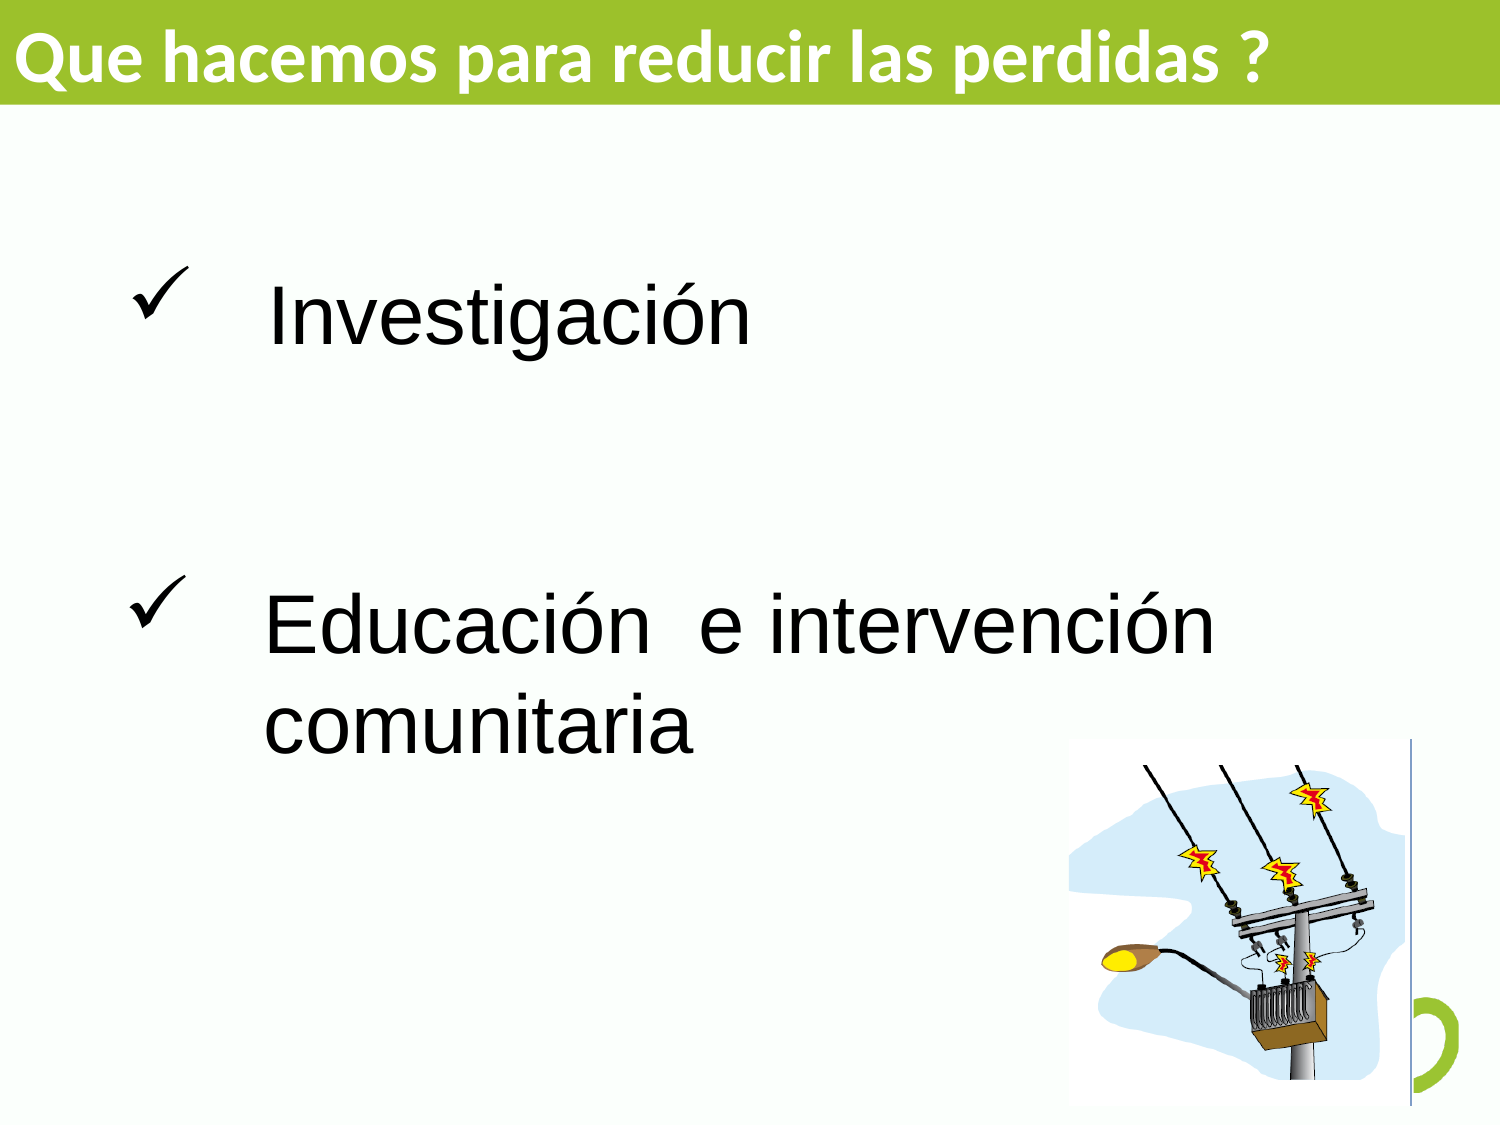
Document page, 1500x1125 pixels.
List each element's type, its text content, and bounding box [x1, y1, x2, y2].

text_box Que hacemos para reducir las perdidas ? [0, 0, 1500, 105]
text_box Investigación [111, 253, 1417, 369]
text_box Educación e intervención comunitaria [108, 562, 1414, 778]
picture [1068, 739, 1414, 1106]
